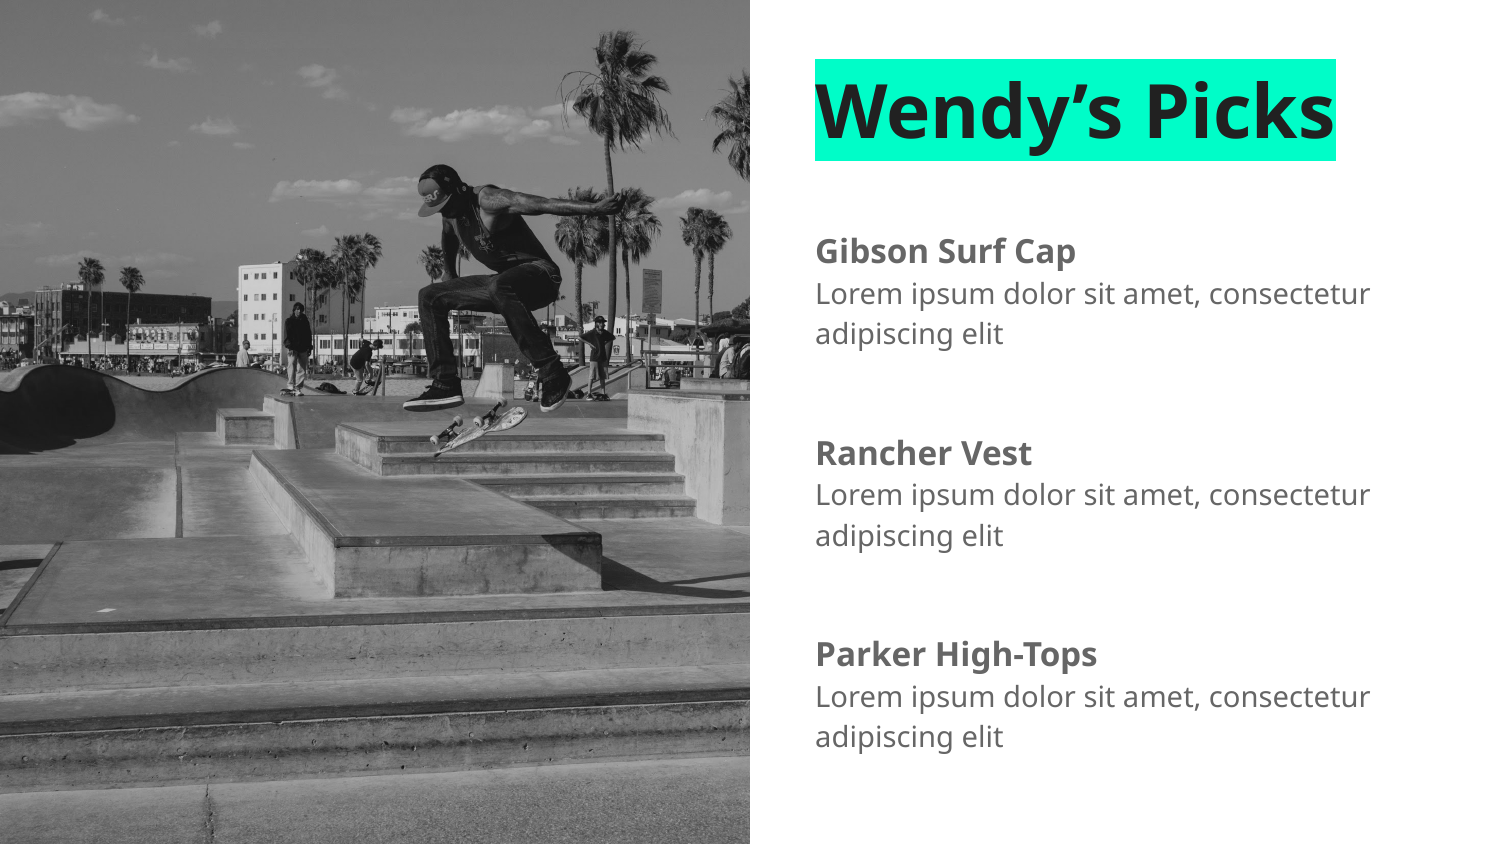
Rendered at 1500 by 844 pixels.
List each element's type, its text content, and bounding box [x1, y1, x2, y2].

picture [0, 0, 751, 844]
title Wendy’s Picks [800, 48, 1454, 152]
list Rancher Vest Lorem ipsum dolor sit amet, consectetur adipiscing elit [800, 410, 1454, 581]
list Parker High-Tops Lorem ipsum dolor sit amet, consectetur adipiscing elit [800, 612, 1454, 782]
list Gibson Surf Cap Lorem ipsum dolor sit amet, consectetur adipiscing elit [800, 209, 1454, 379]
